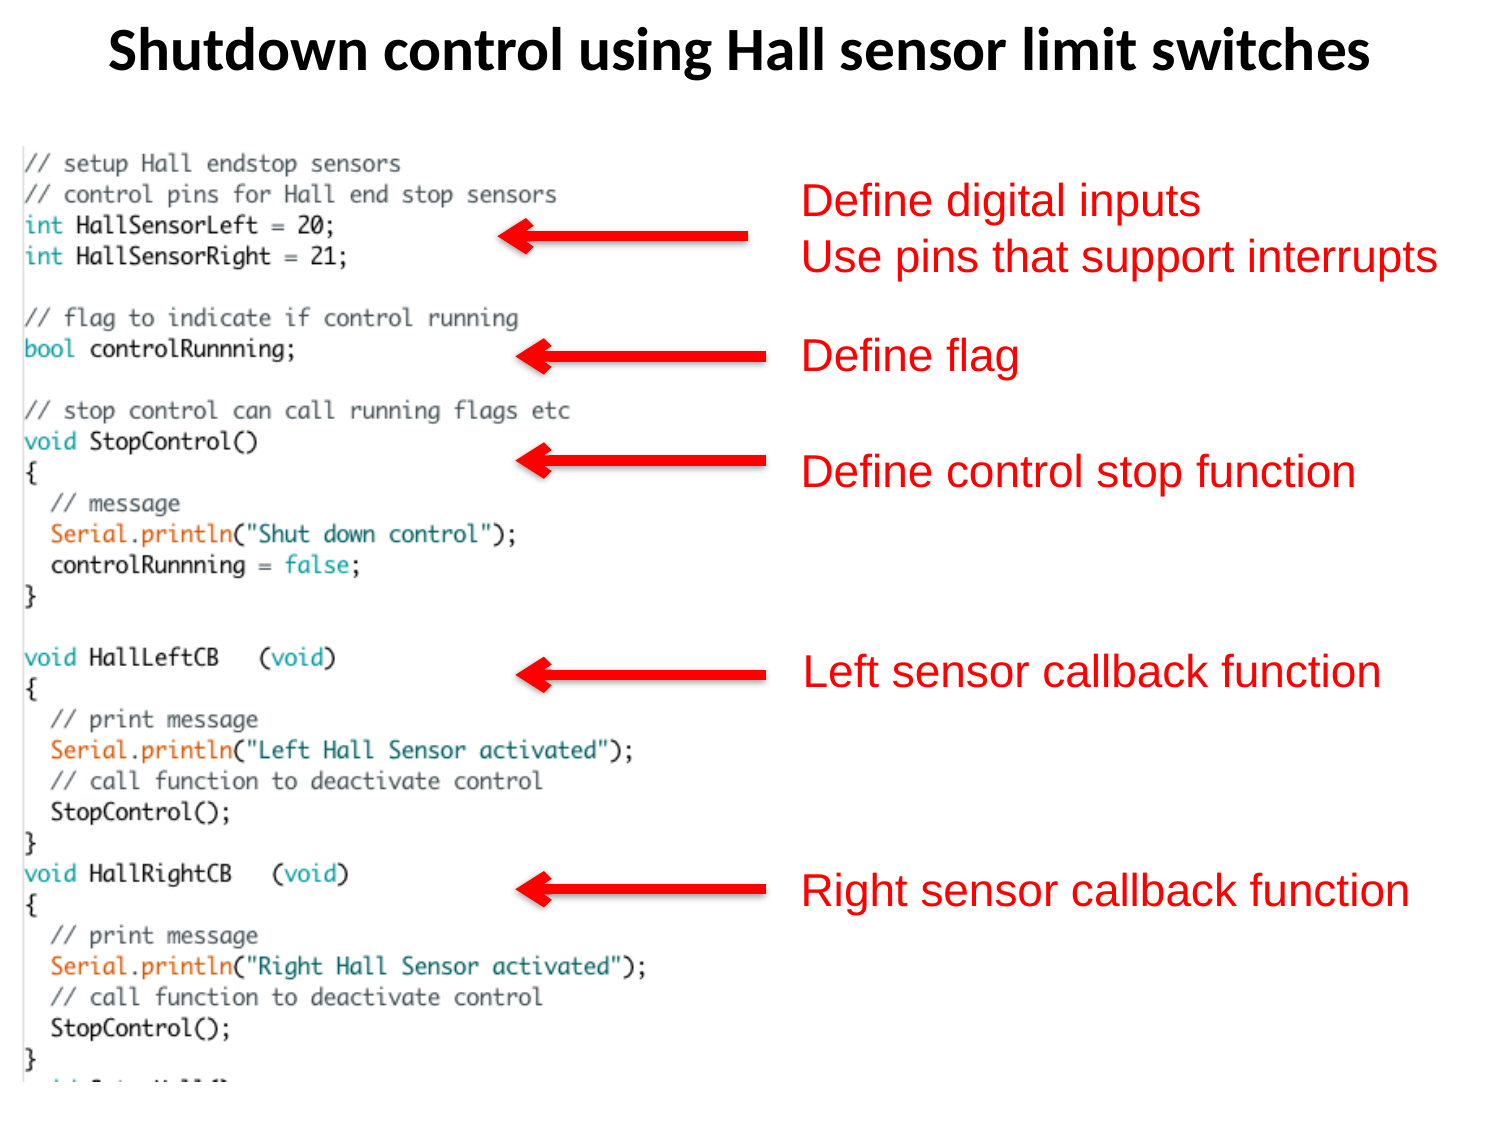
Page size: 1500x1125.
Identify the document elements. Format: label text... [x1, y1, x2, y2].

picture [18, 146, 715, 1082]
text_box Left sensor callback function [787, 634, 1489, 705]
text_box Right sensor callback function [785, 853, 1487, 924]
text_box Define flag [785, 317, 1120, 388]
text_box Shutdown control using Hall sensor limit switches [32, 0, 1449, 92]
text_box Define control stop function [785, 434, 1449, 505]
text_box Define digital inputs Use pins that support interrupts [785, 163, 1500, 289]
